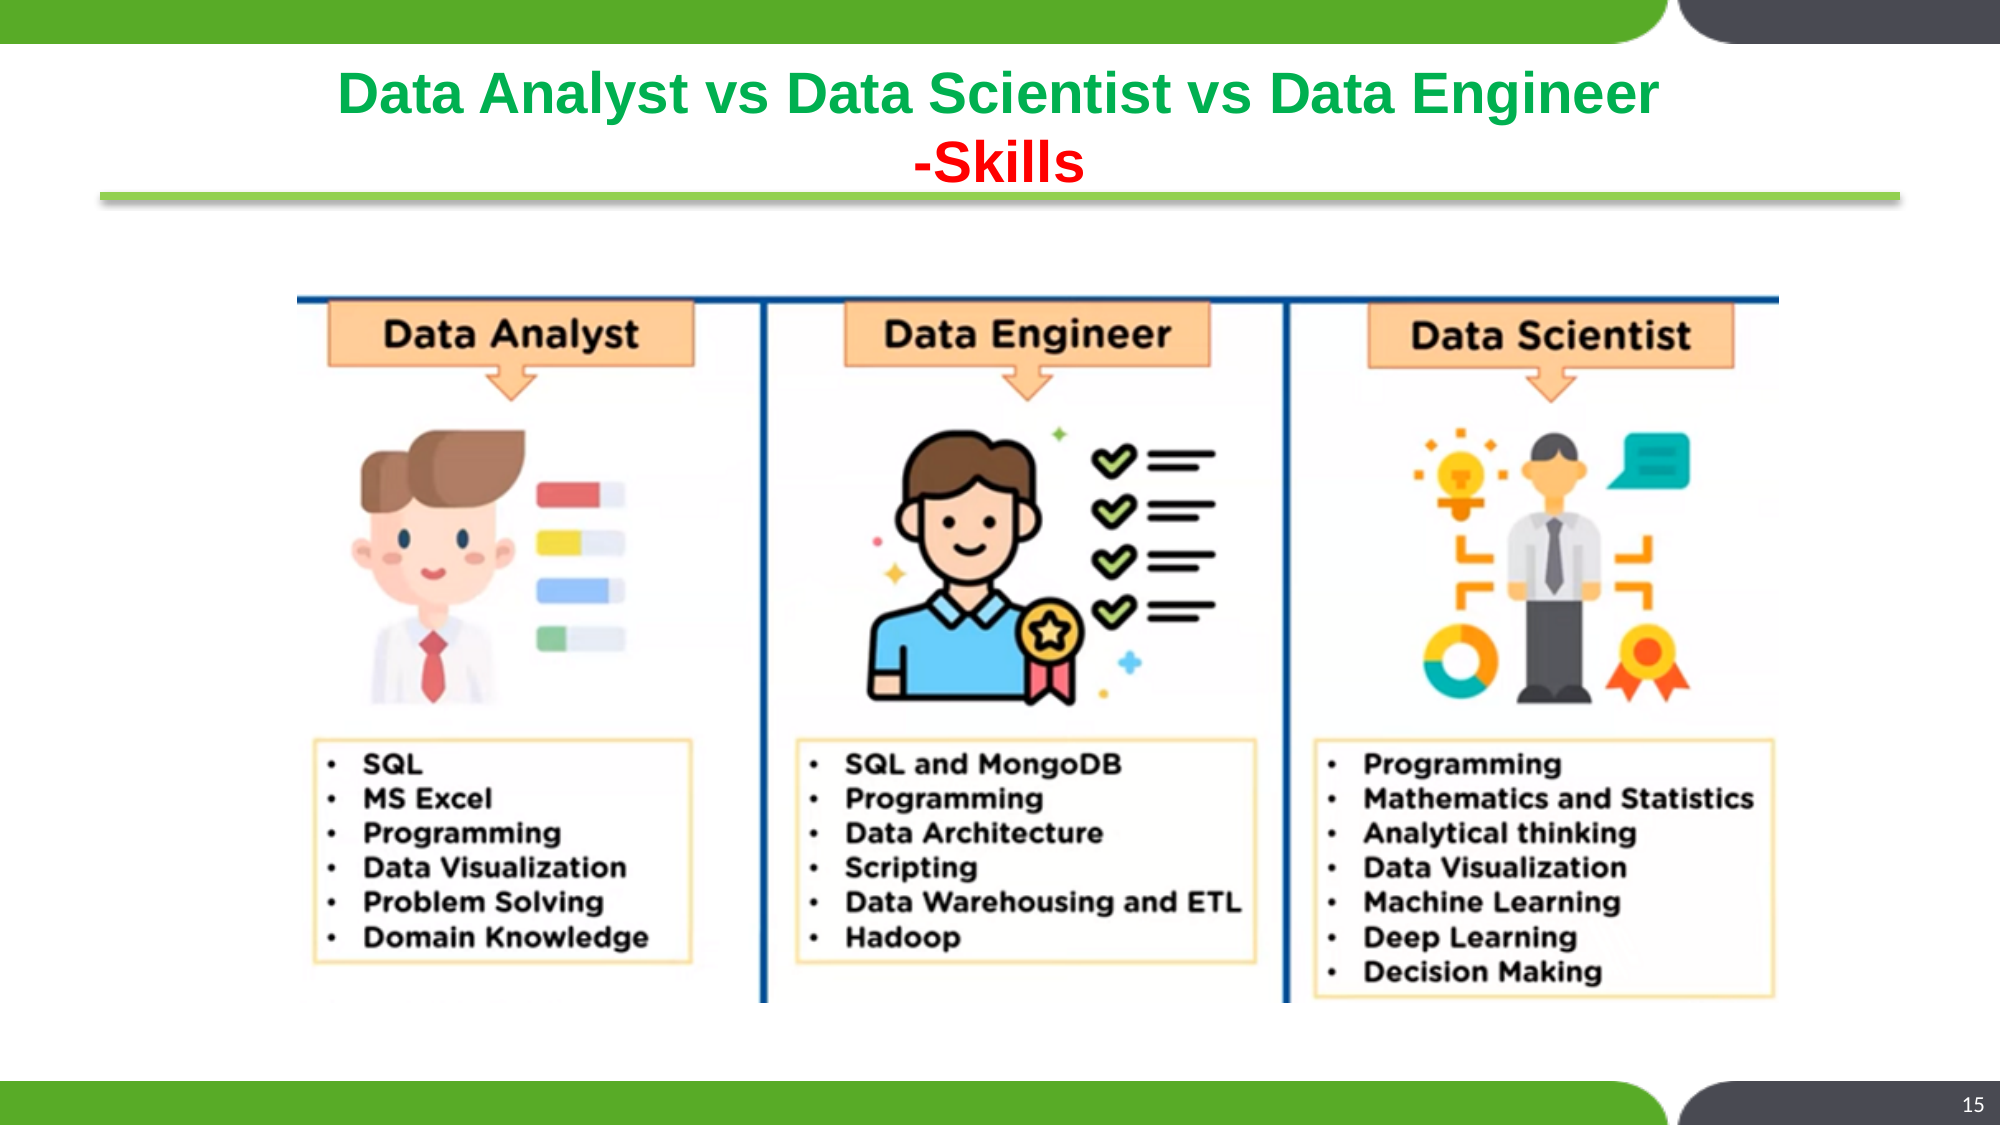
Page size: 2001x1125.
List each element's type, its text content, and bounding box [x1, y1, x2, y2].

picture [297, 289, 1779, 1003]
title Data Analyst vs Data Scientist vs Data Engineer -Skills [99, 47, 1900, 177]
slide_number 15 [1690, 1081, 2000, 1125]
